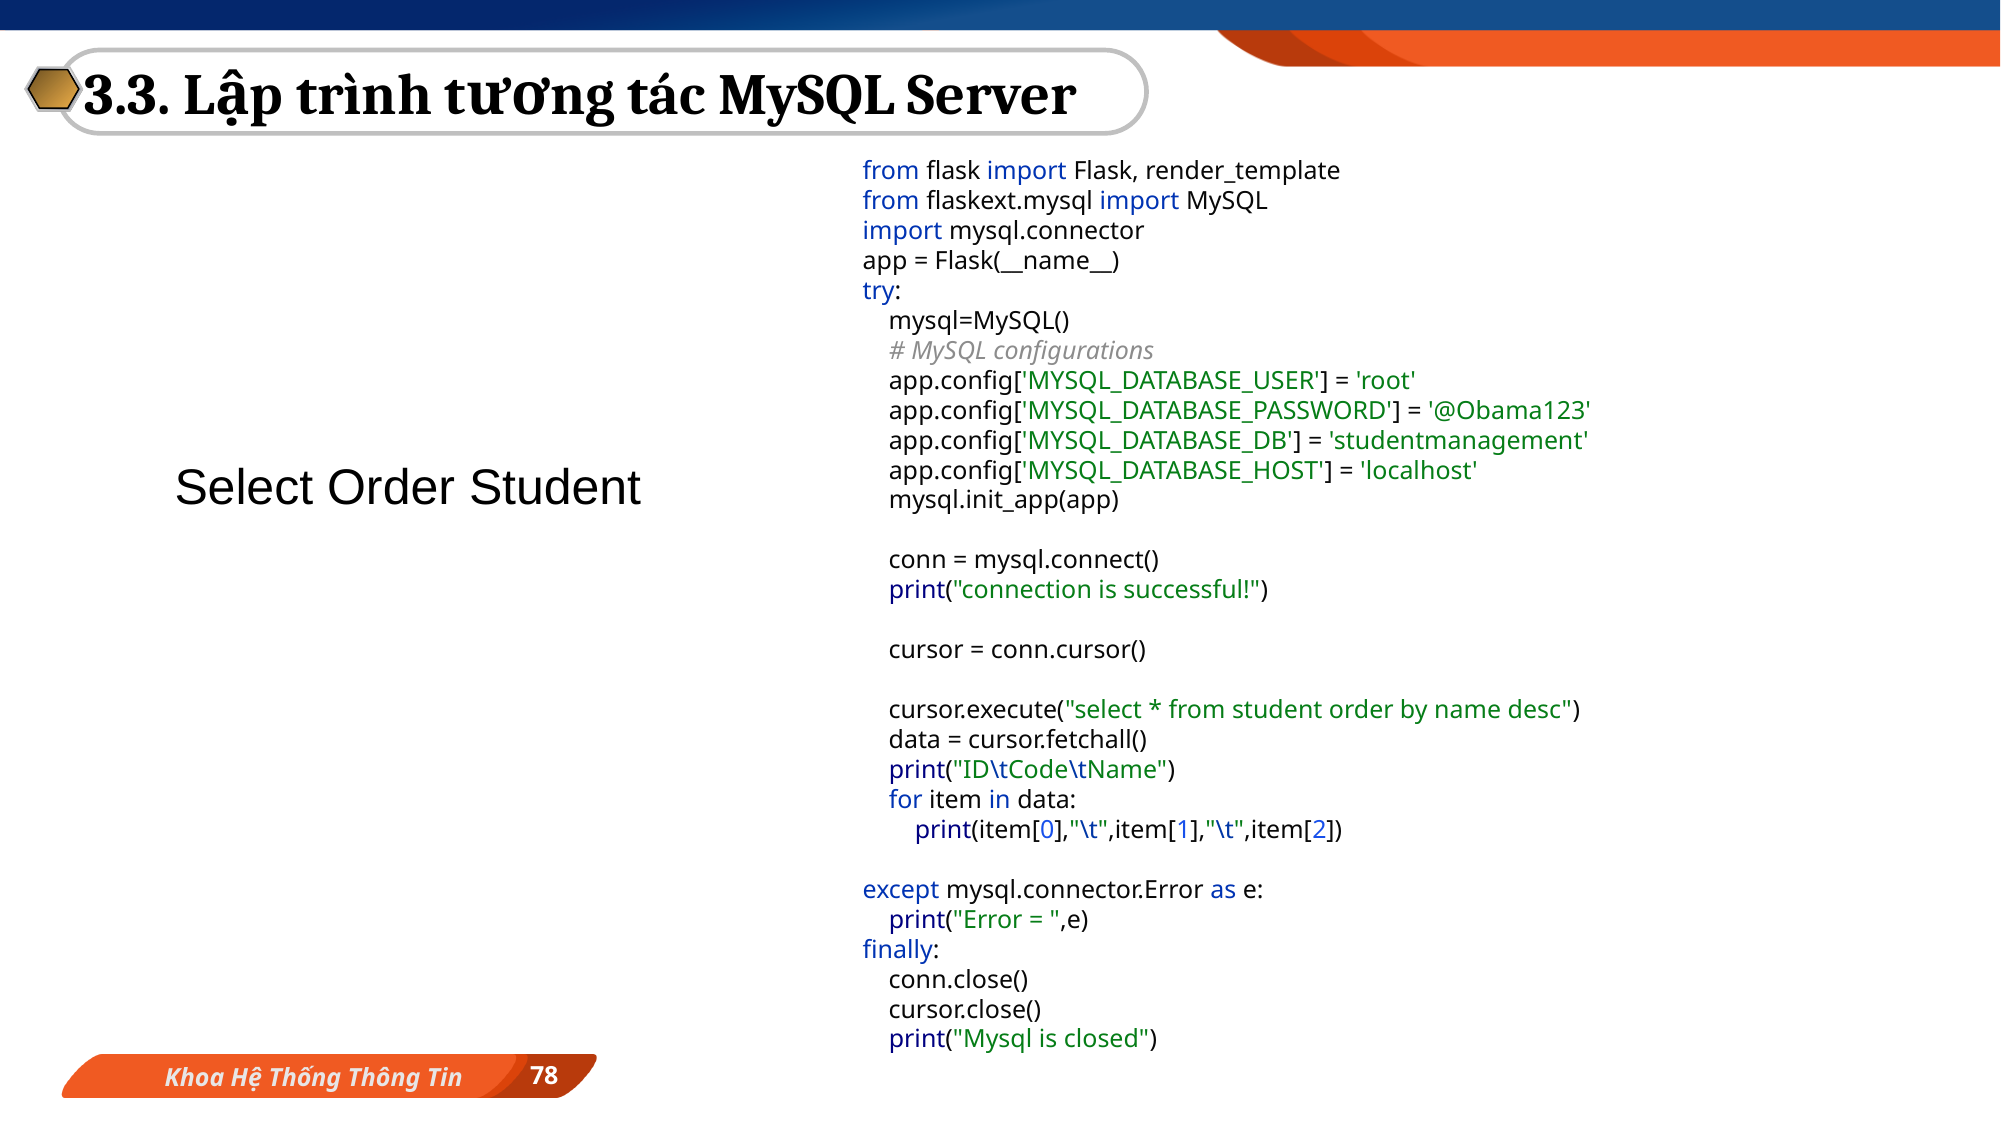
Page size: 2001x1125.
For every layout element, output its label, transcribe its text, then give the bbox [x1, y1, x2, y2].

picture [34, 1017, 624, 1125]
text_box Select Order Student [159, 447, 657, 523]
footer Khoa Hệ Thống Thông Tin [119, 1054, 508, 1098]
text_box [24, 49, 1147, 134]
picture [0, 0, 2001, 71]
slide_number 78 [508, 1046, 574, 1106]
text_box from flask import Flask, render_template from flaskext.mysql import MySQL import mysql.connector app = Flask(__name__) try: mysql=MySQL() # MySQL configurations app.config['MYSQL_DATABASE_USER'] = 'root' app.config['MYSQL_DATABASE_PASSWORD'] = '@Obama123' app.config['MYSQL_DATABASE_DB'] = 'studentmanagement' app.config['MYSQL_DATABASE_HOST'] = 'localhost' mysql.init_app(app) conn = mysql.connect() print("connection is successful!") cursor = conn.cursor() cursor.execute("select * from student order by name desc") data = cursor.fetchall() print("ID\tCode\tName") for item in data: print(item[0],"\t",item[1],"\t",item[2]) except mysql.connector.Error as e: print("Error = ",e) finally: conn.close() cursor.close() print("Mysql is closed") [847, 147, 1607, 1061]
